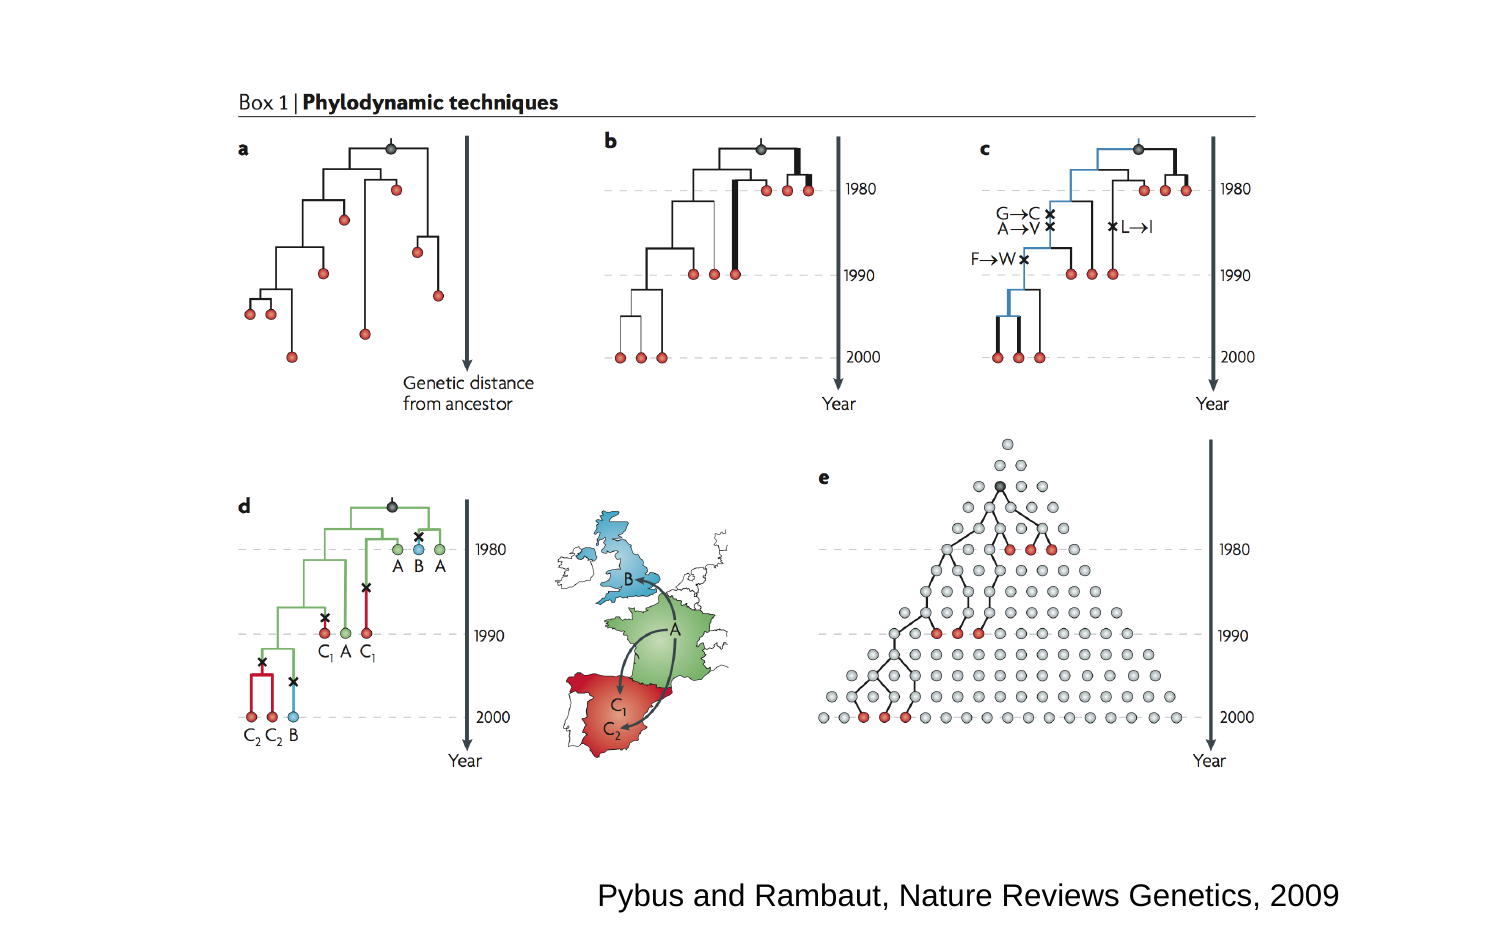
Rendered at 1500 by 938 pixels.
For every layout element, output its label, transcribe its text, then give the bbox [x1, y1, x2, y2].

picture [234, 89, 1268, 783]
text_box Pybus and Rambaut, Nature Reviews Genetics, 2009 [582, 867, 1356, 921]
